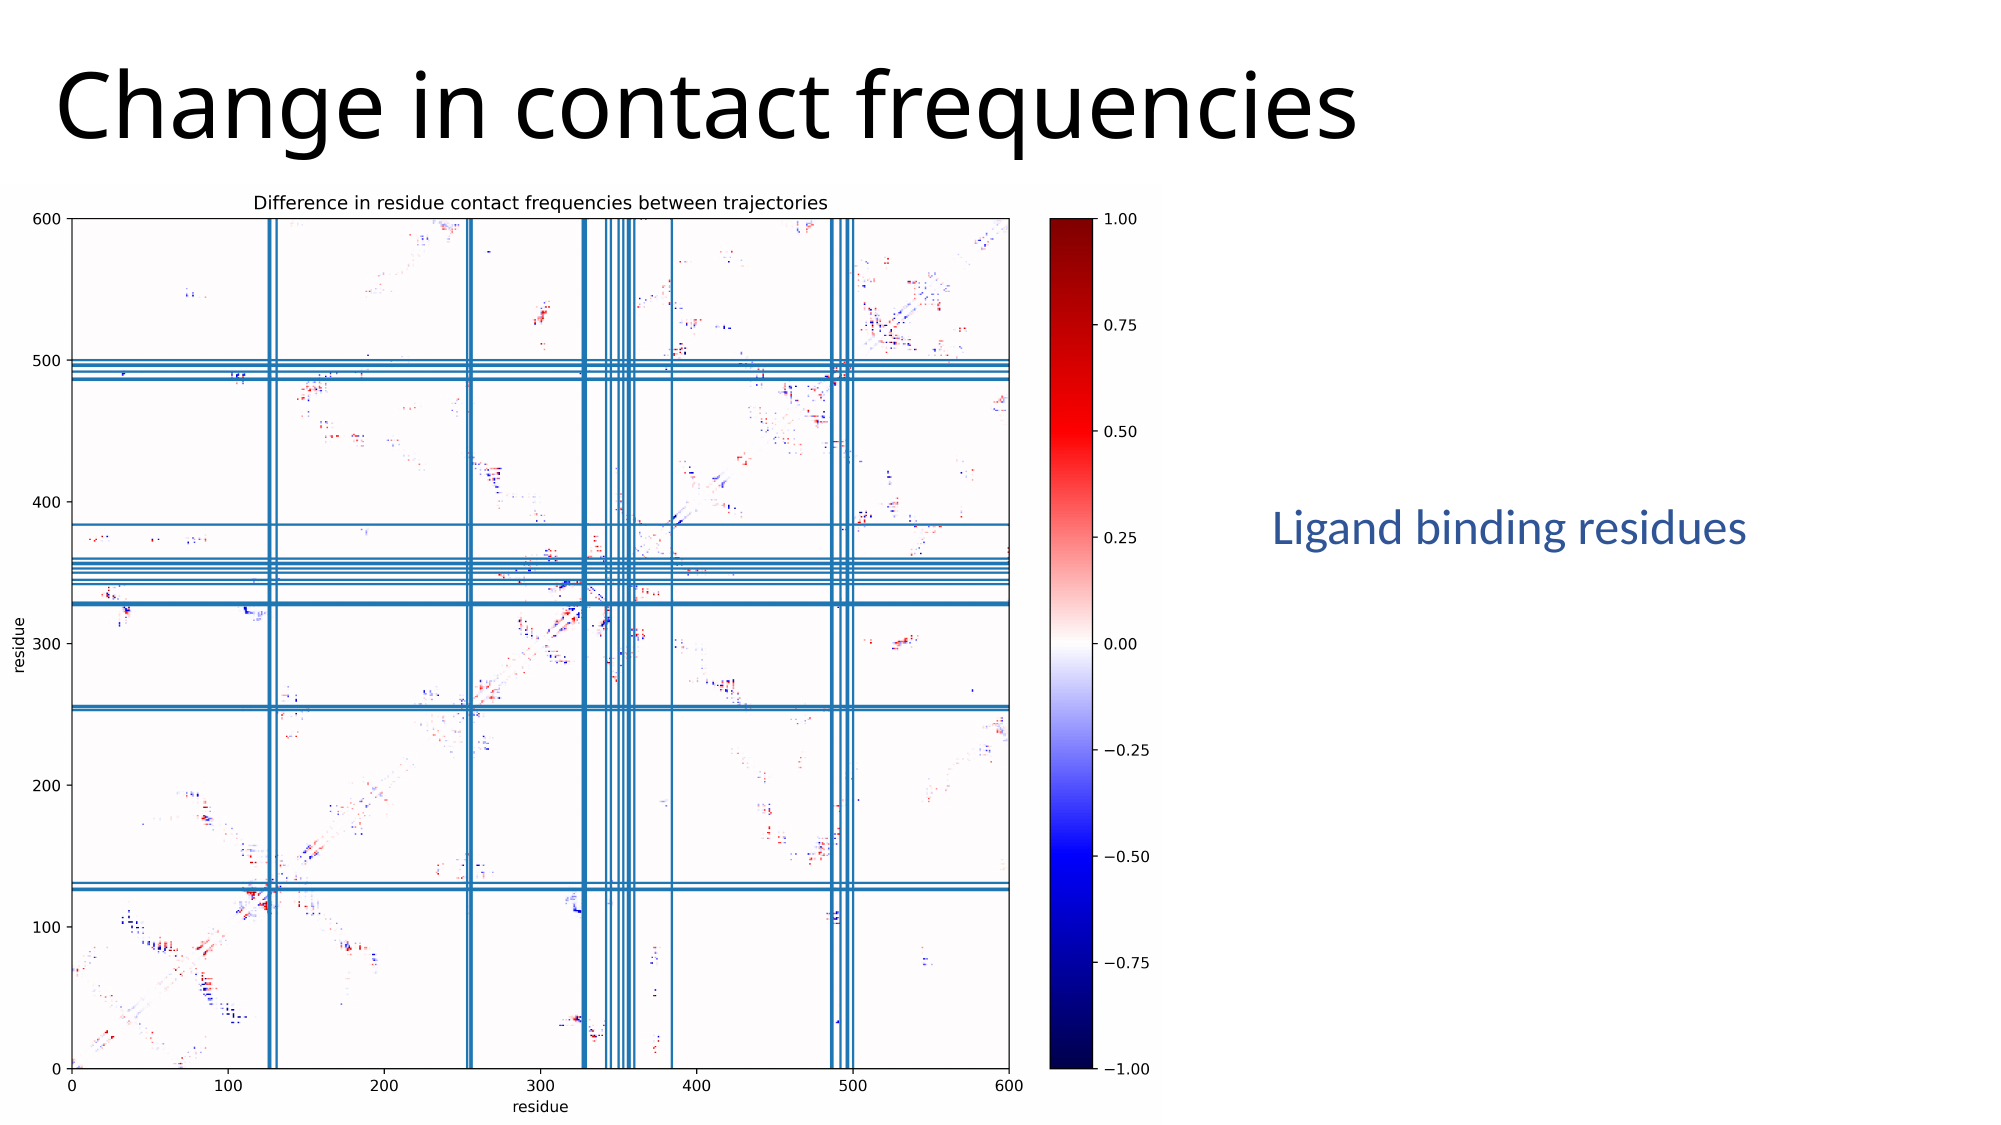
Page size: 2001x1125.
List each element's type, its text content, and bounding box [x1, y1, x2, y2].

title Change in contact frequencies [40, 0, 1766, 218]
text_box Ligand binding residues [1257, 486, 1763, 562]
picture [0, 184, 1161, 1125]
